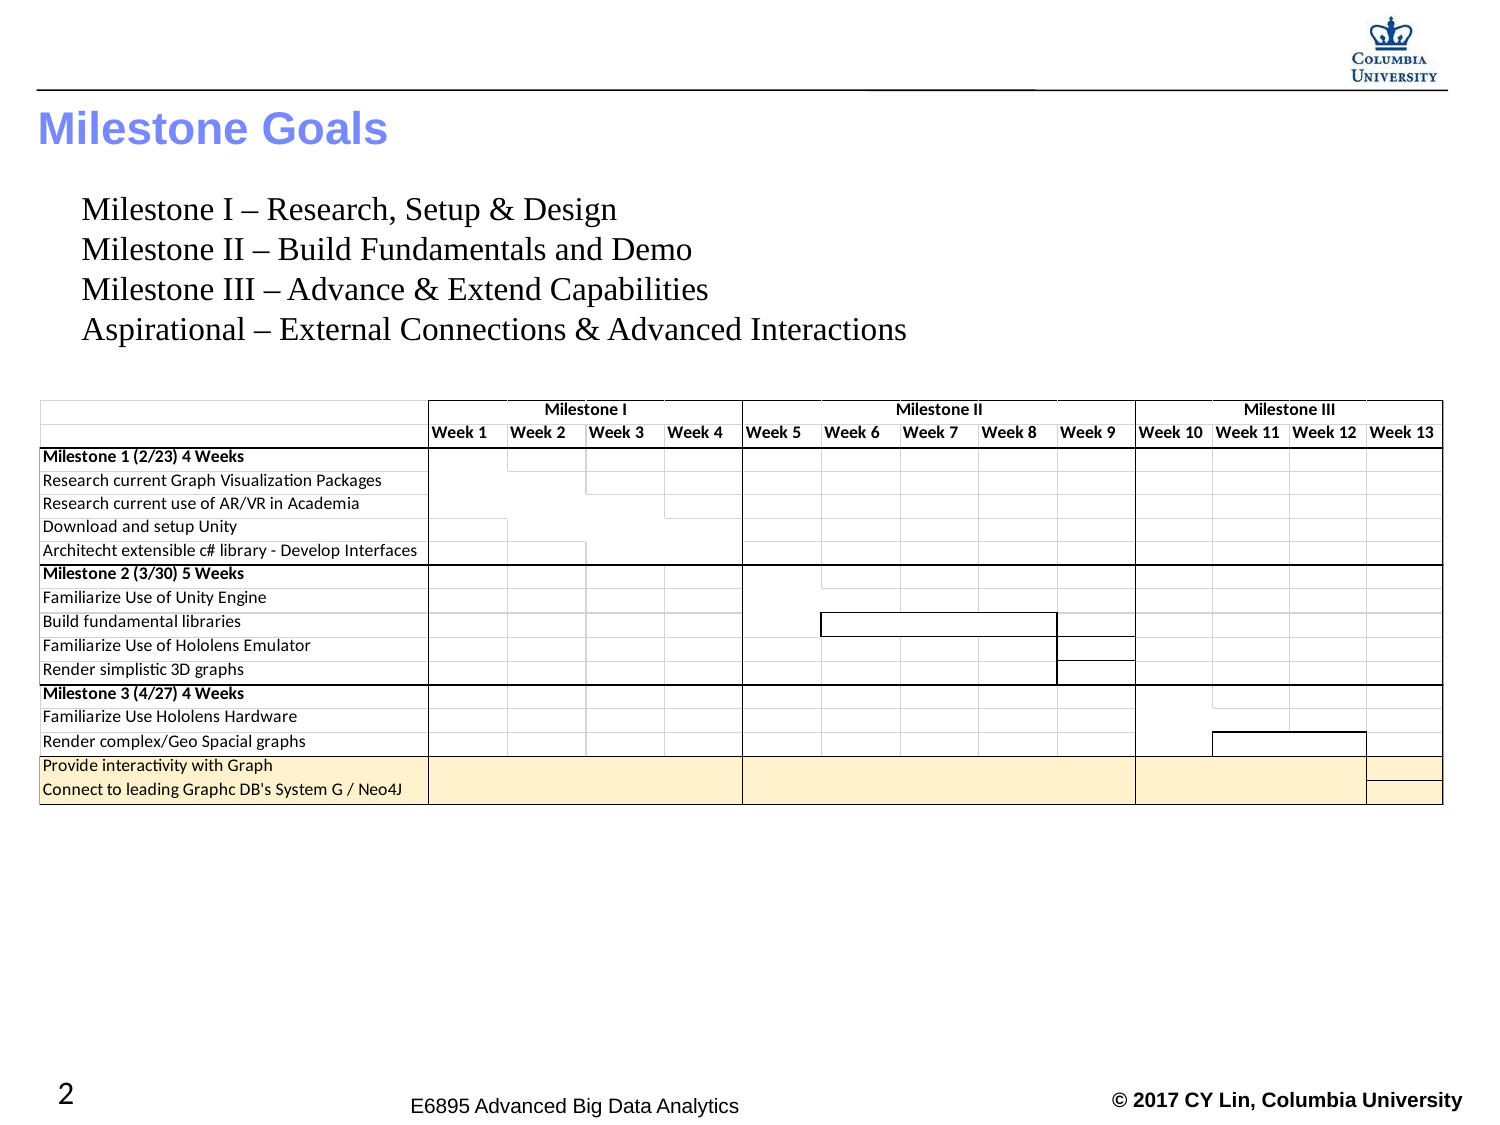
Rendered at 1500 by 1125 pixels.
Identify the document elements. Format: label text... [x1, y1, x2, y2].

title Milestone Goals [29, 96, 1435, 207]
picture [39, 400, 1445, 806]
picture [1350, 14, 1438, 85]
slide_number 2 [49, 1063, 261, 1120]
text_box Milestone I – Research, Setup & Design Milestone II – Build Fundamentals and Demo Milestone III – Advance & Extend Capabilities Aspirational – External Connections & Advanced Interactions [74, 179, 917, 355]
